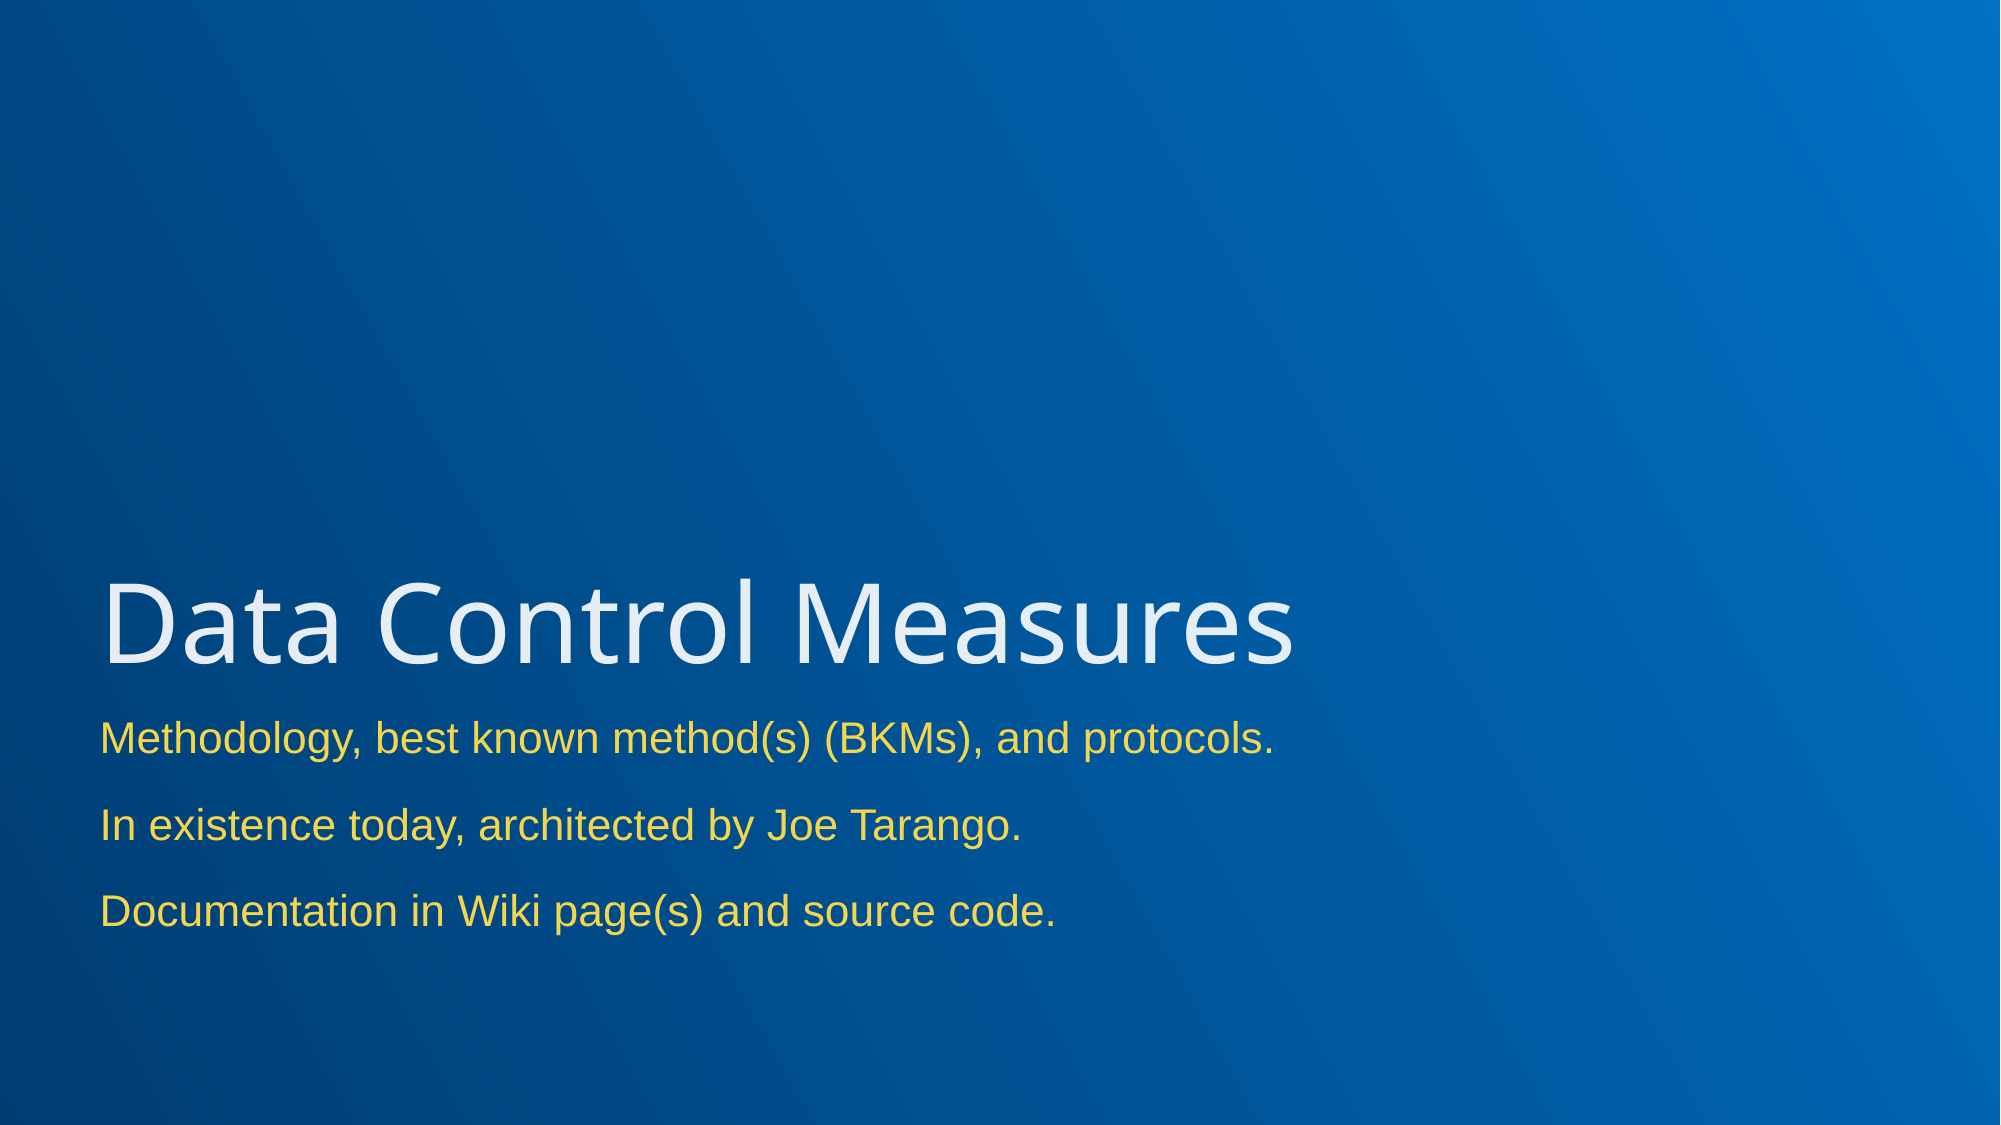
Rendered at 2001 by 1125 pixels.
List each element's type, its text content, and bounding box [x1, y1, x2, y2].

list Methodology, best known method(s) (BKMs), and protocols. In existence today, architected by Joe Tarango. Documentation in Wiki page(s) and source code. [99, 708, 1800, 955]
title Data Control Measures [99, 461, 1800, 685]
